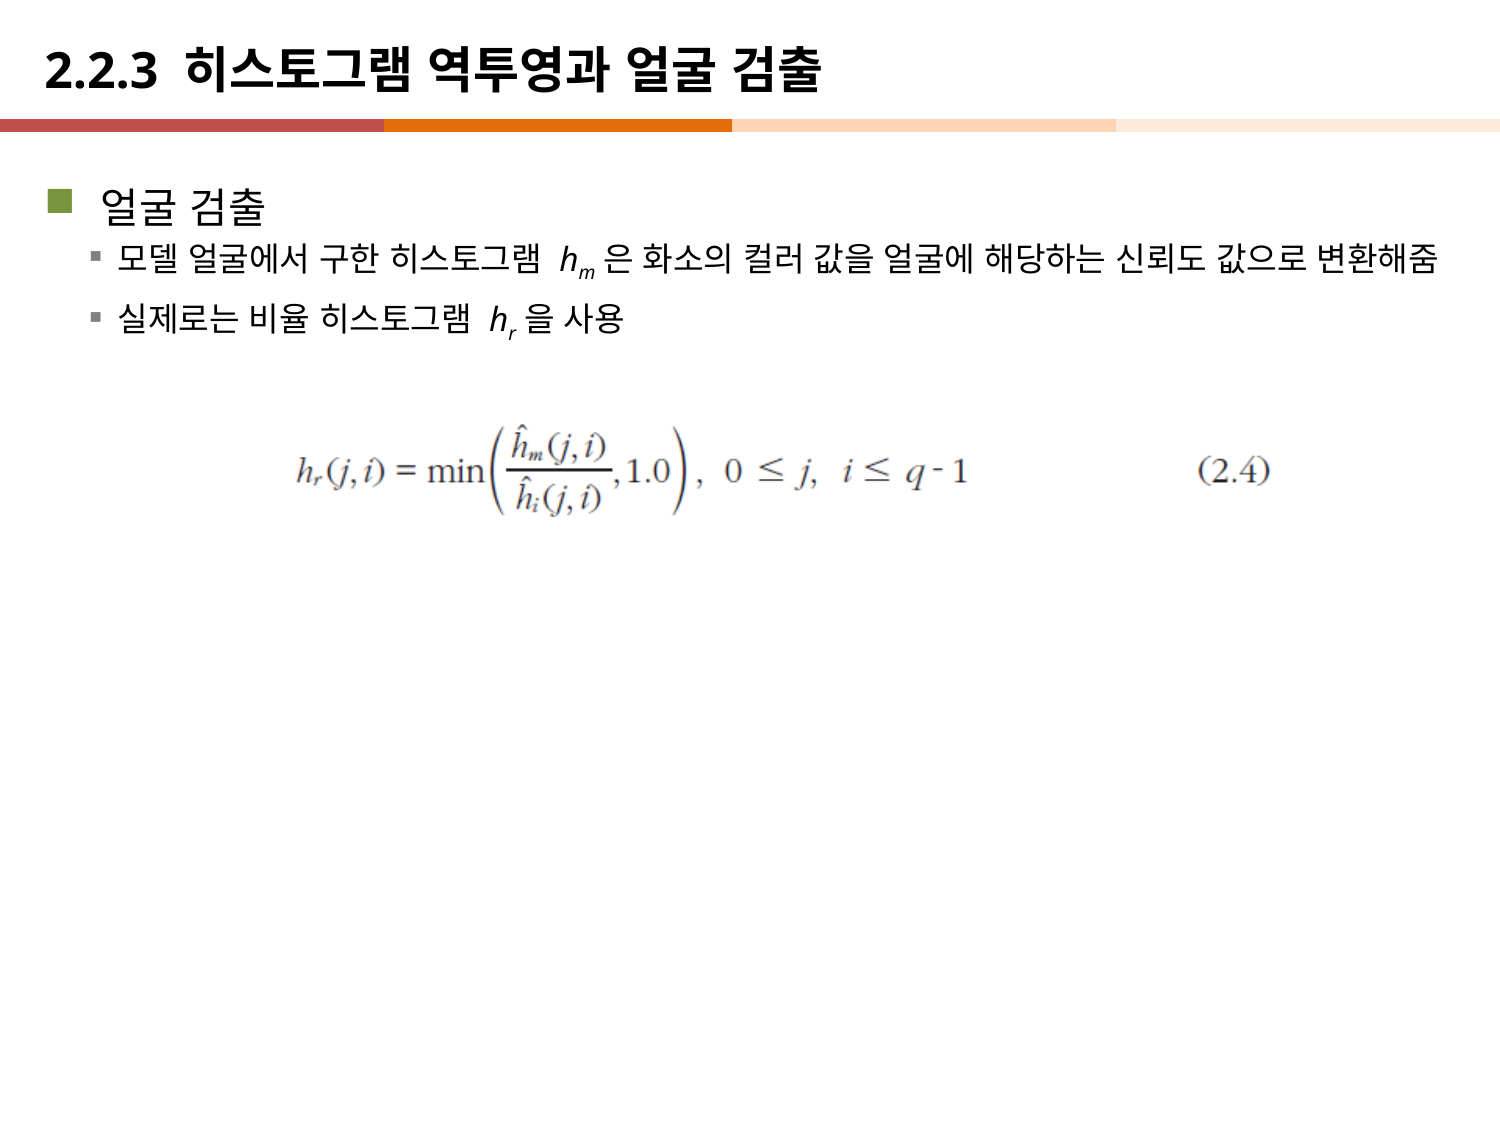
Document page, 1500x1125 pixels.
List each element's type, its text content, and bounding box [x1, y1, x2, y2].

picture [289, 405, 1282, 540]
list 얼굴 검출 모델 얼굴에서 구한 히스토그램 hm은 화소의 컬러 값을 얼굴에 해당하는 신뢰도 값으로 변환해줌 실제로는 비율 히스토그램 hr을 사용 [29, 148, 1471, 1083]
title 2.2.3 히스토그램 역투영과 얼굴 검출 [29, 23, 1270, 114]
